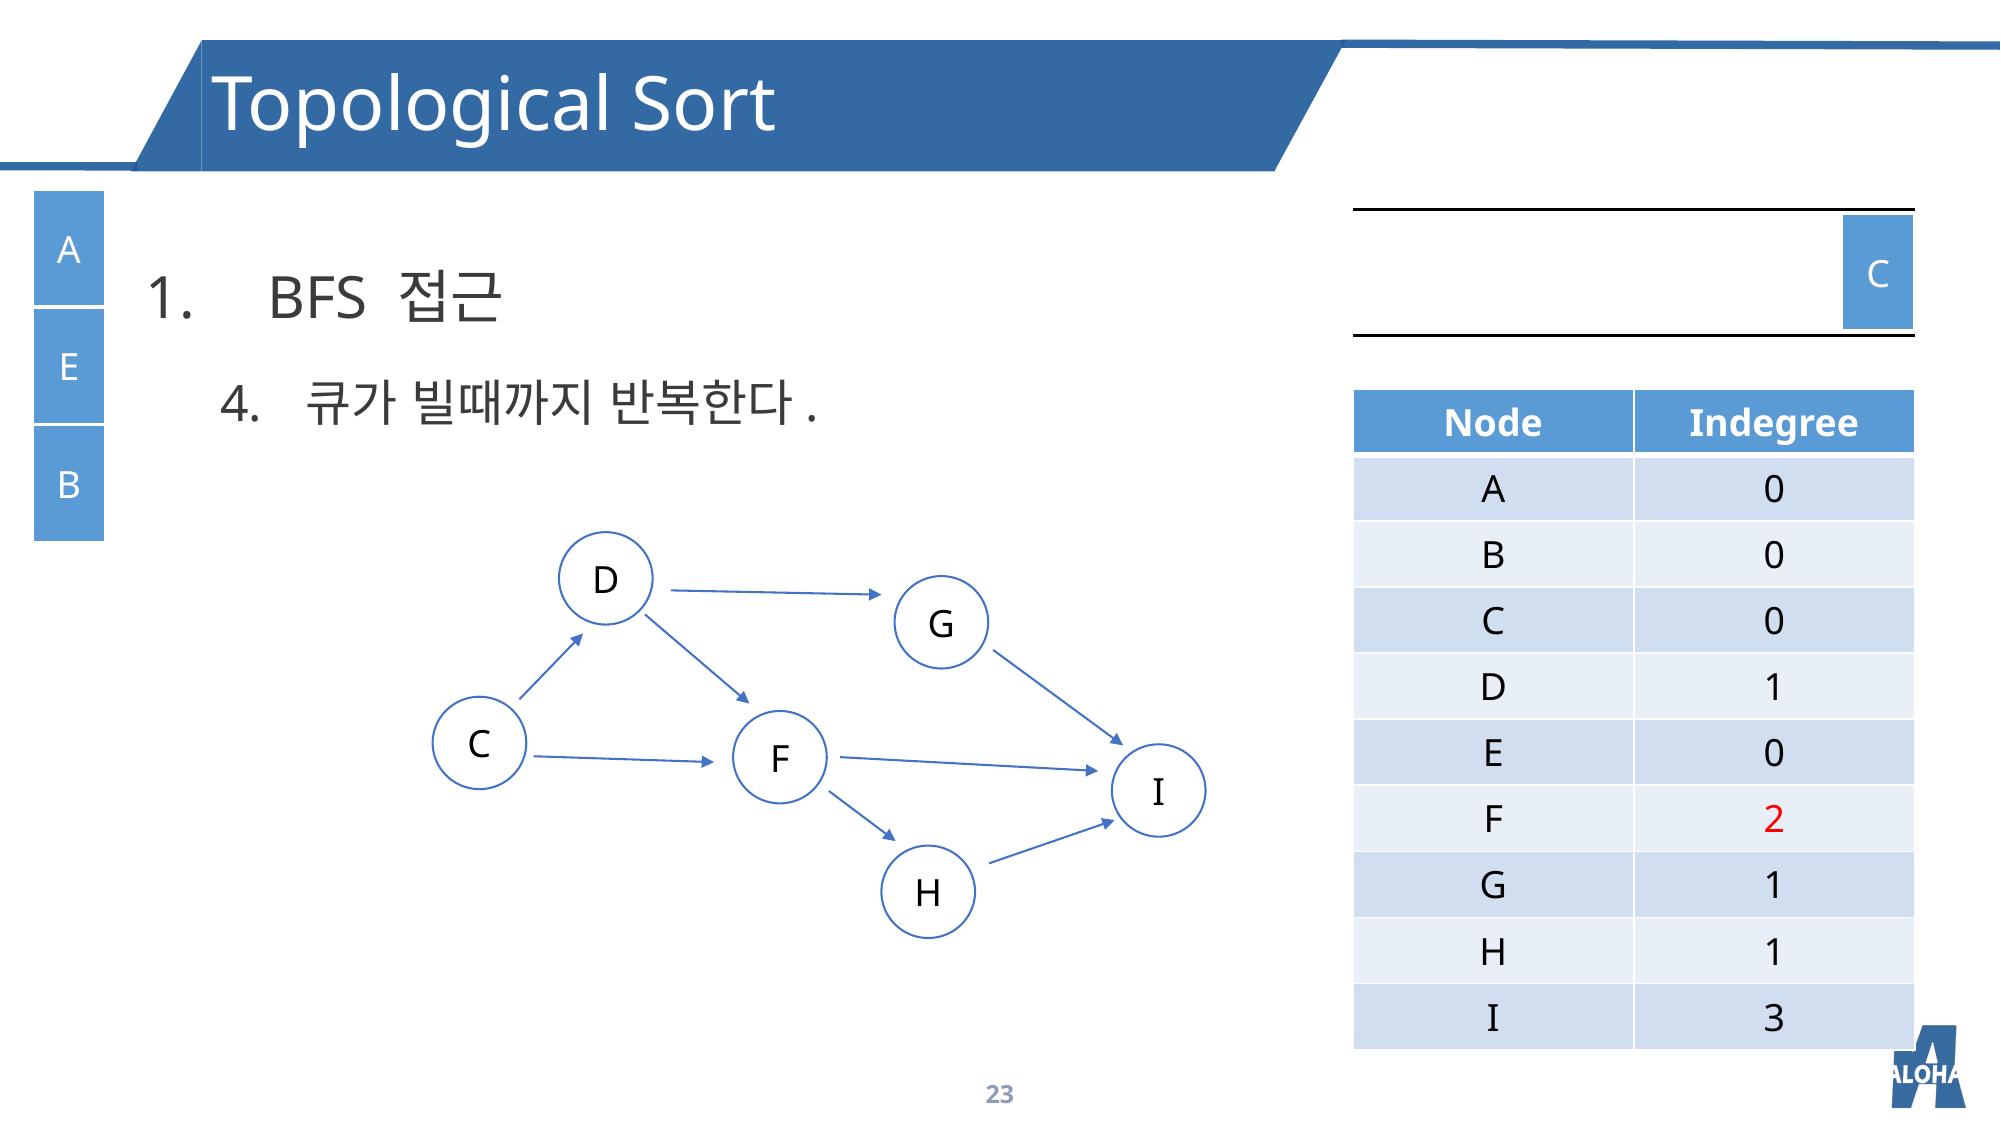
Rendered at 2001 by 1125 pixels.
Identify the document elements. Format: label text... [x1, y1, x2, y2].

table_cell G [1354, 852, 1633, 917]
table_cell I [1354, 984, 1633, 1049]
table_cell 1 [1635, 852, 1914, 917]
table_cell 3 [1635, 984, 1914, 1049]
table_cell F [1354, 786, 1633, 851]
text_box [432, 532, 1206, 939]
table_cell 1 [1635, 654, 1914, 718]
list BFS 접근 큐가 빌때까지 반복한다. [130, 218, 1854, 1061]
text_box B [30, 426, 107, 544]
table_cell H [1354, 918, 1633, 983]
table_cell E [1354, 720, 1633, 784]
slide_number 23 [774, 1065, 1225, 1125]
table_cell 0 [1635, 458, 1914, 520]
table_cell A [1354, 458, 1633, 520]
list Topological Sort [196, 45, 1270, 168]
table_cell 1 [1635, 918, 1914, 983]
text_box E [30, 305, 107, 426]
table_cell 0 [1635, 522, 1914, 586]
table_header Indegree [1635, 390, 1914, 452]
table_cell 0 [1635, 588, 1914, 652]
table_header Node [1354, 390, 1633, 452]
table_cell D [1354, 654, 1633, 718]
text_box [1352, 209, 1915, 336]
table_cell 0 [1635, 720, 1914, 784]
text_box A [30, 188, 107, 305]
table_cell C [1354, 588, 1633, 652]
picture [1853, 1006, 2000, 1125]
table_cell B [1354, 522, 1633, 586]
table_cell 2 [1635, 786, 1914, 851]
